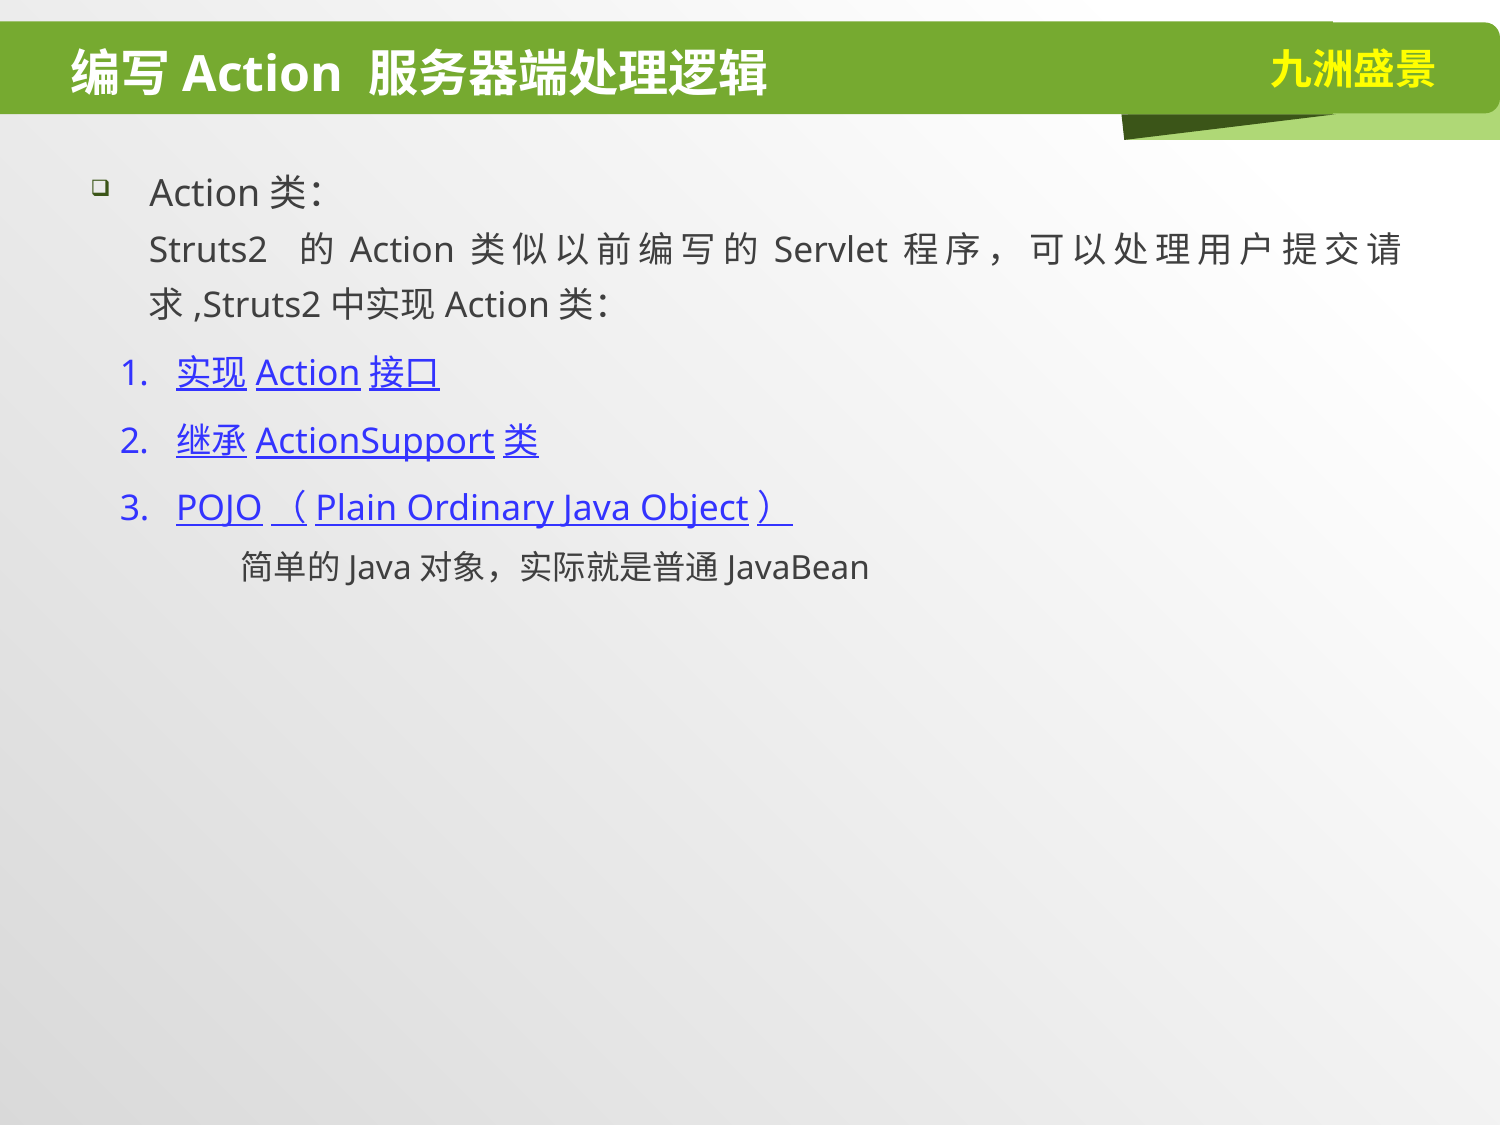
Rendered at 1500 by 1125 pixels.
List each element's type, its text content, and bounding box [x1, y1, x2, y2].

list Action类： Struts2 的Action类似以前编写的Servlet程序，可以处理用户提交请求,Struts2中实现Action类： 实现Action接口 继承ActionSupport类 POJO（Plain Ordinary Java Object） 简单的Java对象，实际就是普通JavaBean [75, 157, 1418, 1052]
title 编写Action 服务器端处理逻辑 [55, 25, 1318, 110]
